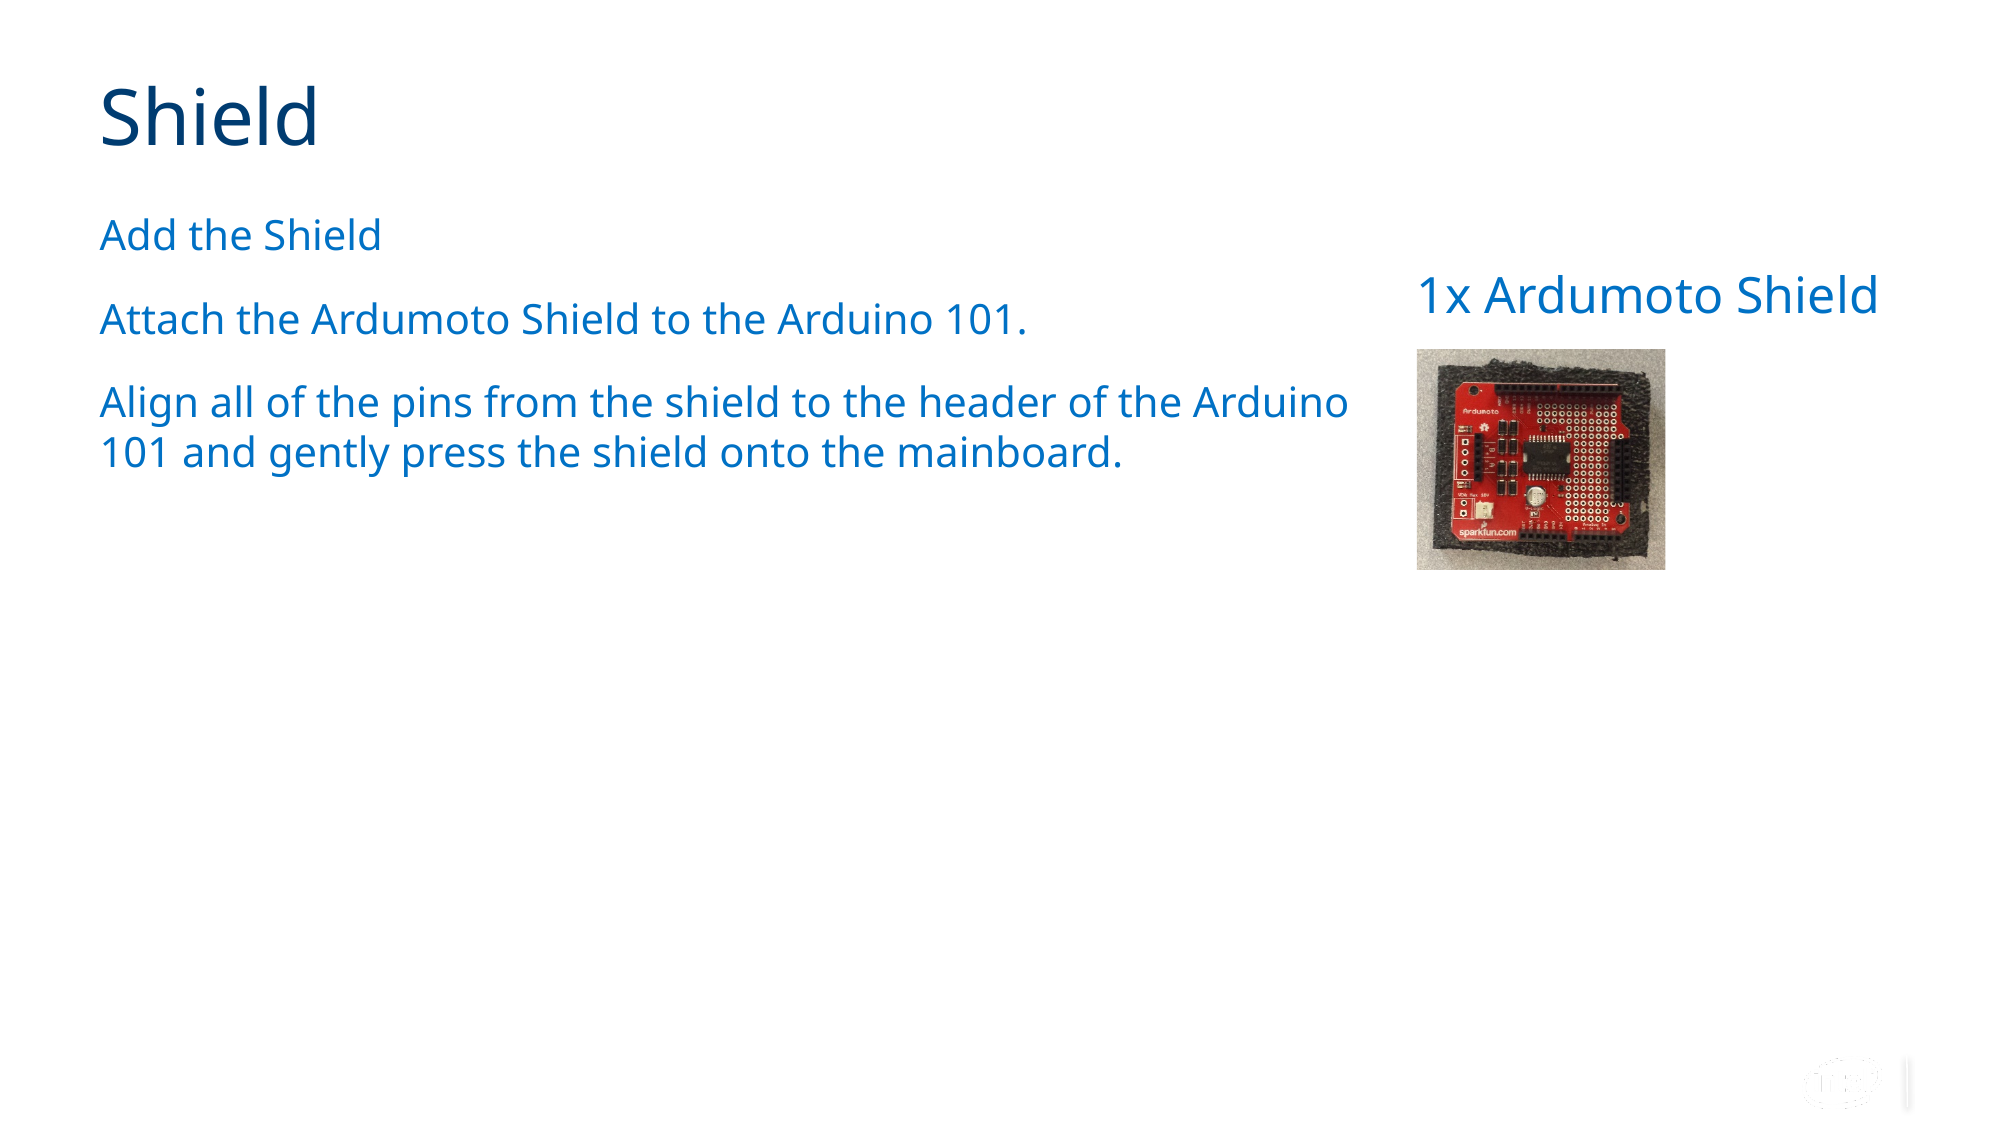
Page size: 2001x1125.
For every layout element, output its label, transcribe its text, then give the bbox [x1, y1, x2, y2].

slide_number 22 [1503, 1055, 1970, 1116]
picture [1416, 349, 1666, 570]
title Shield [99, 67, 1900, 258]
list 1x Ardumoto Shield [1416, 263, 1900, 1013]
list Add the Shield Attach the Ardumoto Shield to the Arduino 101. Align all of the pins from the shield to the header of the Arduino 101 and gently press the shield onto the mainboard. [99, 258, 1393, 1013]
